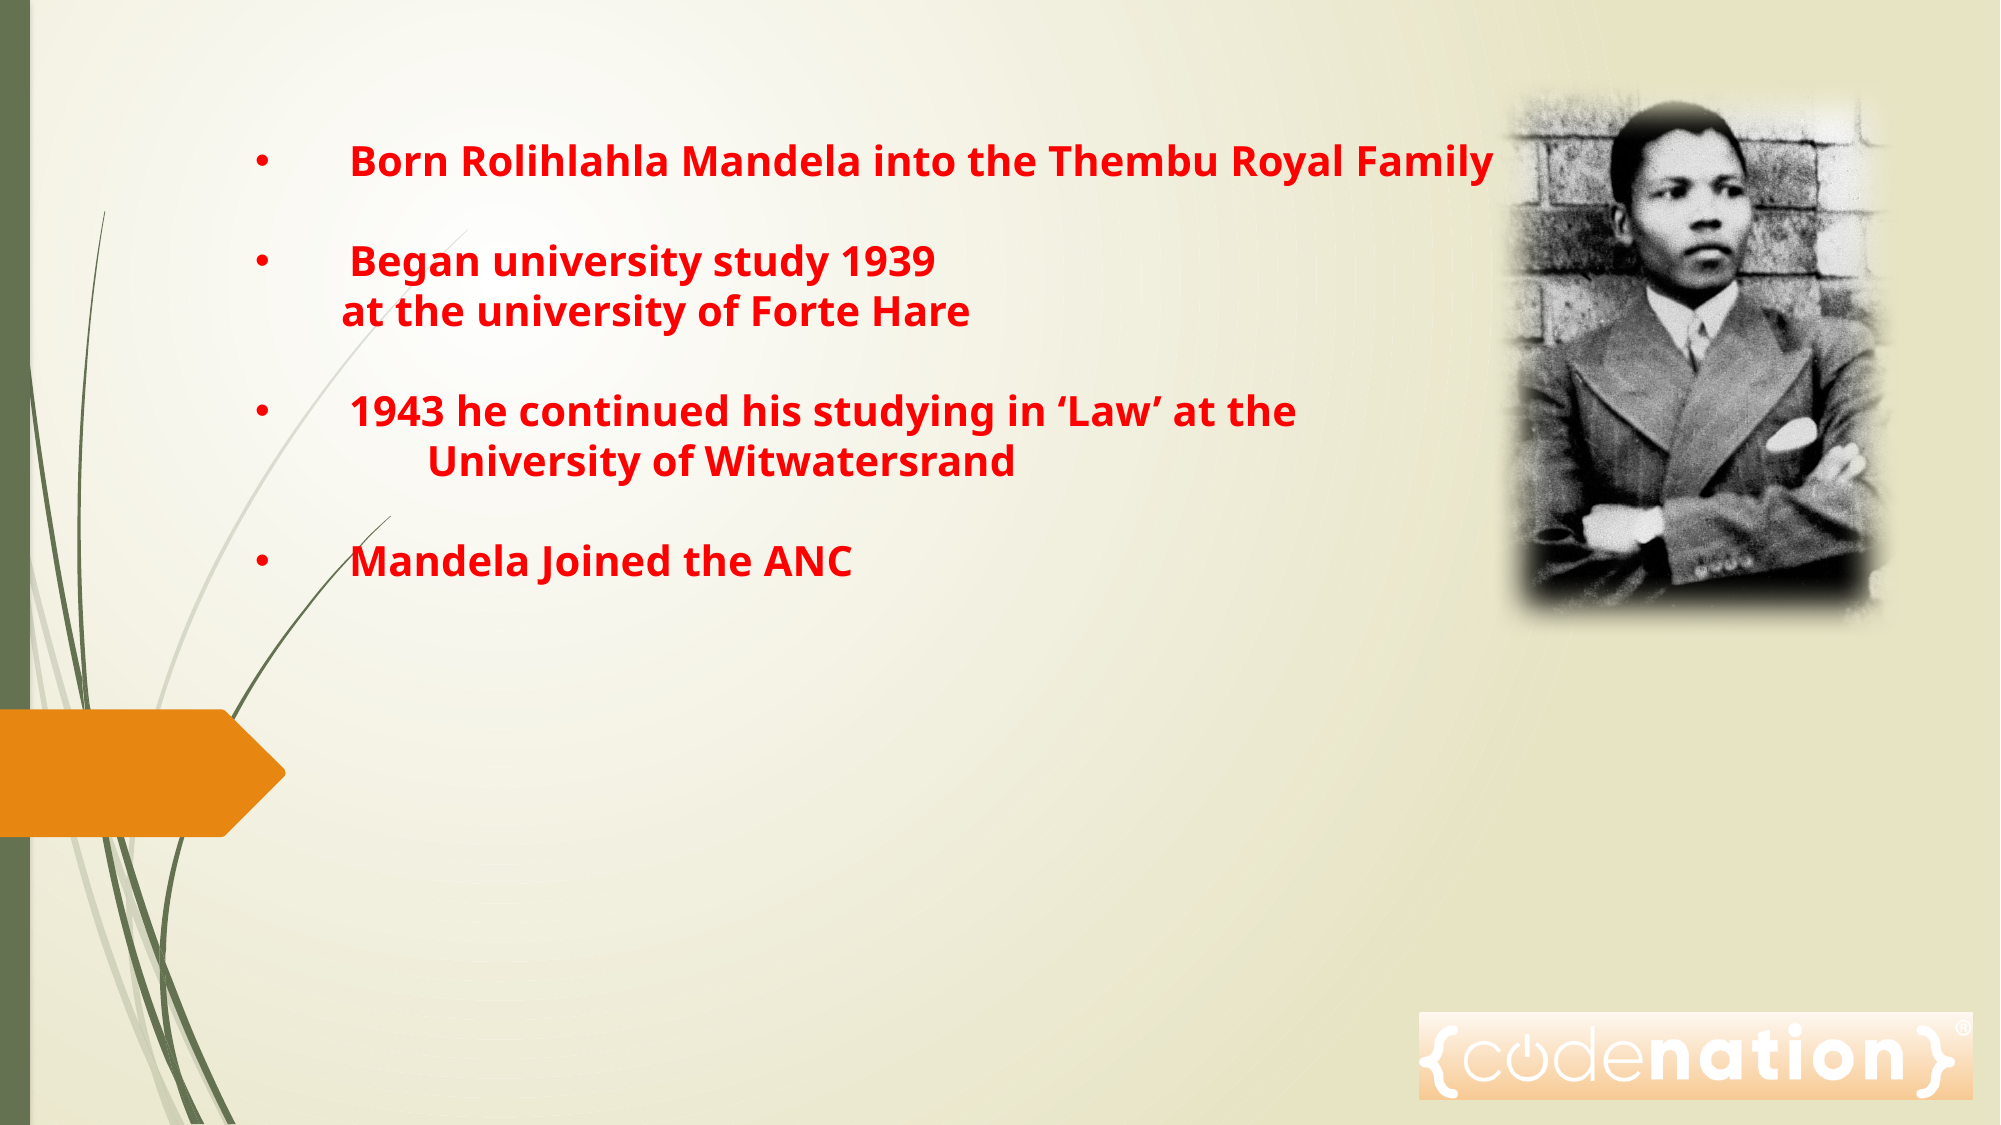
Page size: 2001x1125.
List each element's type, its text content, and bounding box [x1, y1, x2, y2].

text_box Born Rolihlahla Mandela into the Thembu Royal Family Began university study 1939 at the university of Forte Hare 1943 he continued his studying in ‘Law’ at the University of Witwatersrand Mandela Joined the ANC [240, 77, 1490, 593]
picture [1419, 1012, 1973, 1101]
picture [1490, 77, 1902, 640]
